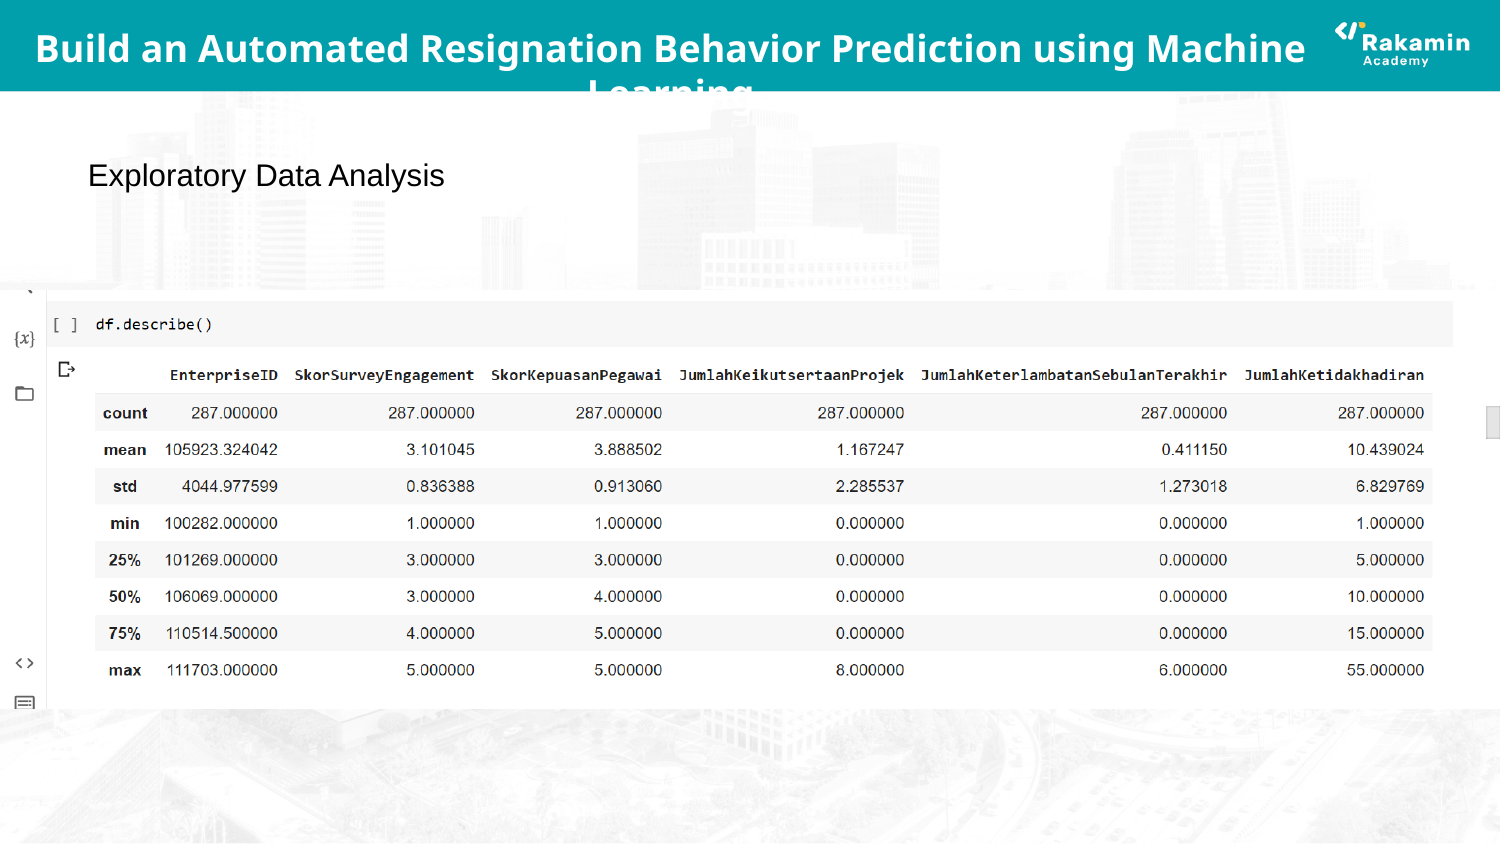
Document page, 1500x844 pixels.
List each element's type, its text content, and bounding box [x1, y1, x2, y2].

title Build an Automated Resignation Behavior Prediction using Machine Learning [0, 10, 1342, 81]
picture [0, 0, 1500, 844]
list Exploratory Data Analysis [51, 135, 1449, 225]
